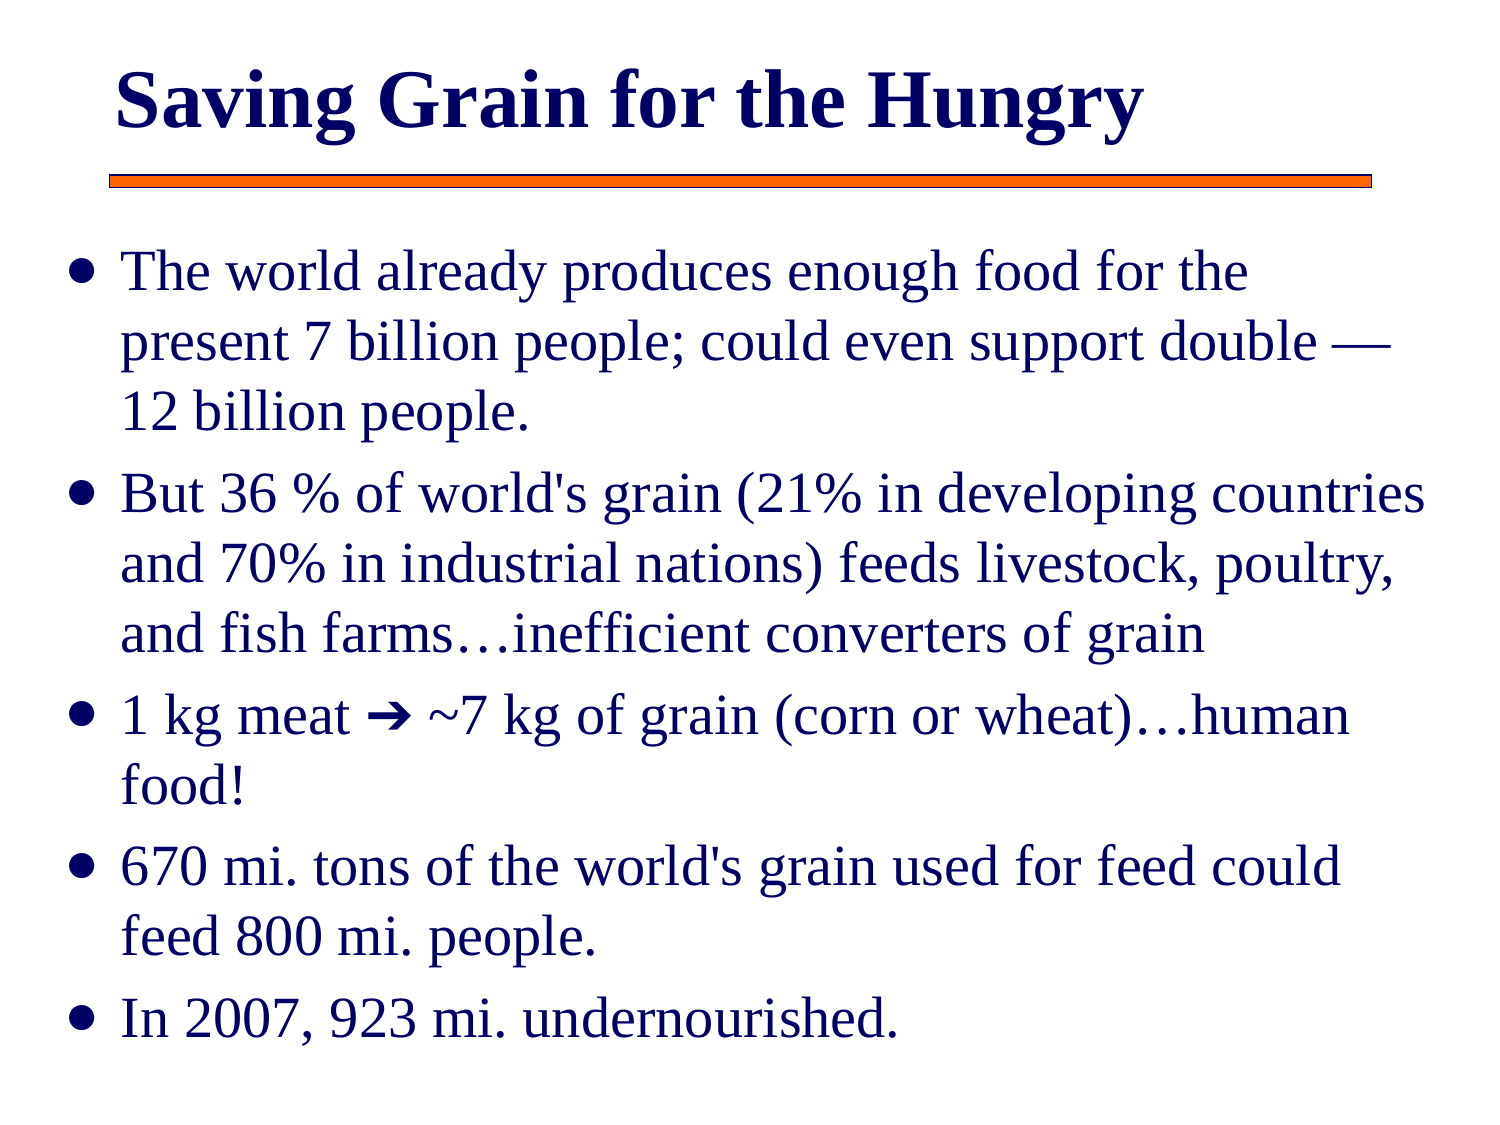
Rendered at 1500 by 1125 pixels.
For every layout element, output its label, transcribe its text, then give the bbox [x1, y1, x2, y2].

title Saving Grain for the Hungry [99, 12, 1375, 175]
list The world already produces enough food for the present 7 billion people; could even support double — 12 billion people. But 36 % of world's grain (21% in developing countries and 70% in industrial nations) feeds livestock, poultry, and fish farms…inefficient converters of grain 1 kg meat ➔ ~7 kg of grain (corn or wheat)…human food! 670 mi. tons of the world's grain used for feed could feed 800 mi. people. In 2007, 923 mi. undernourished. [49, 224, 1445, 1092]
